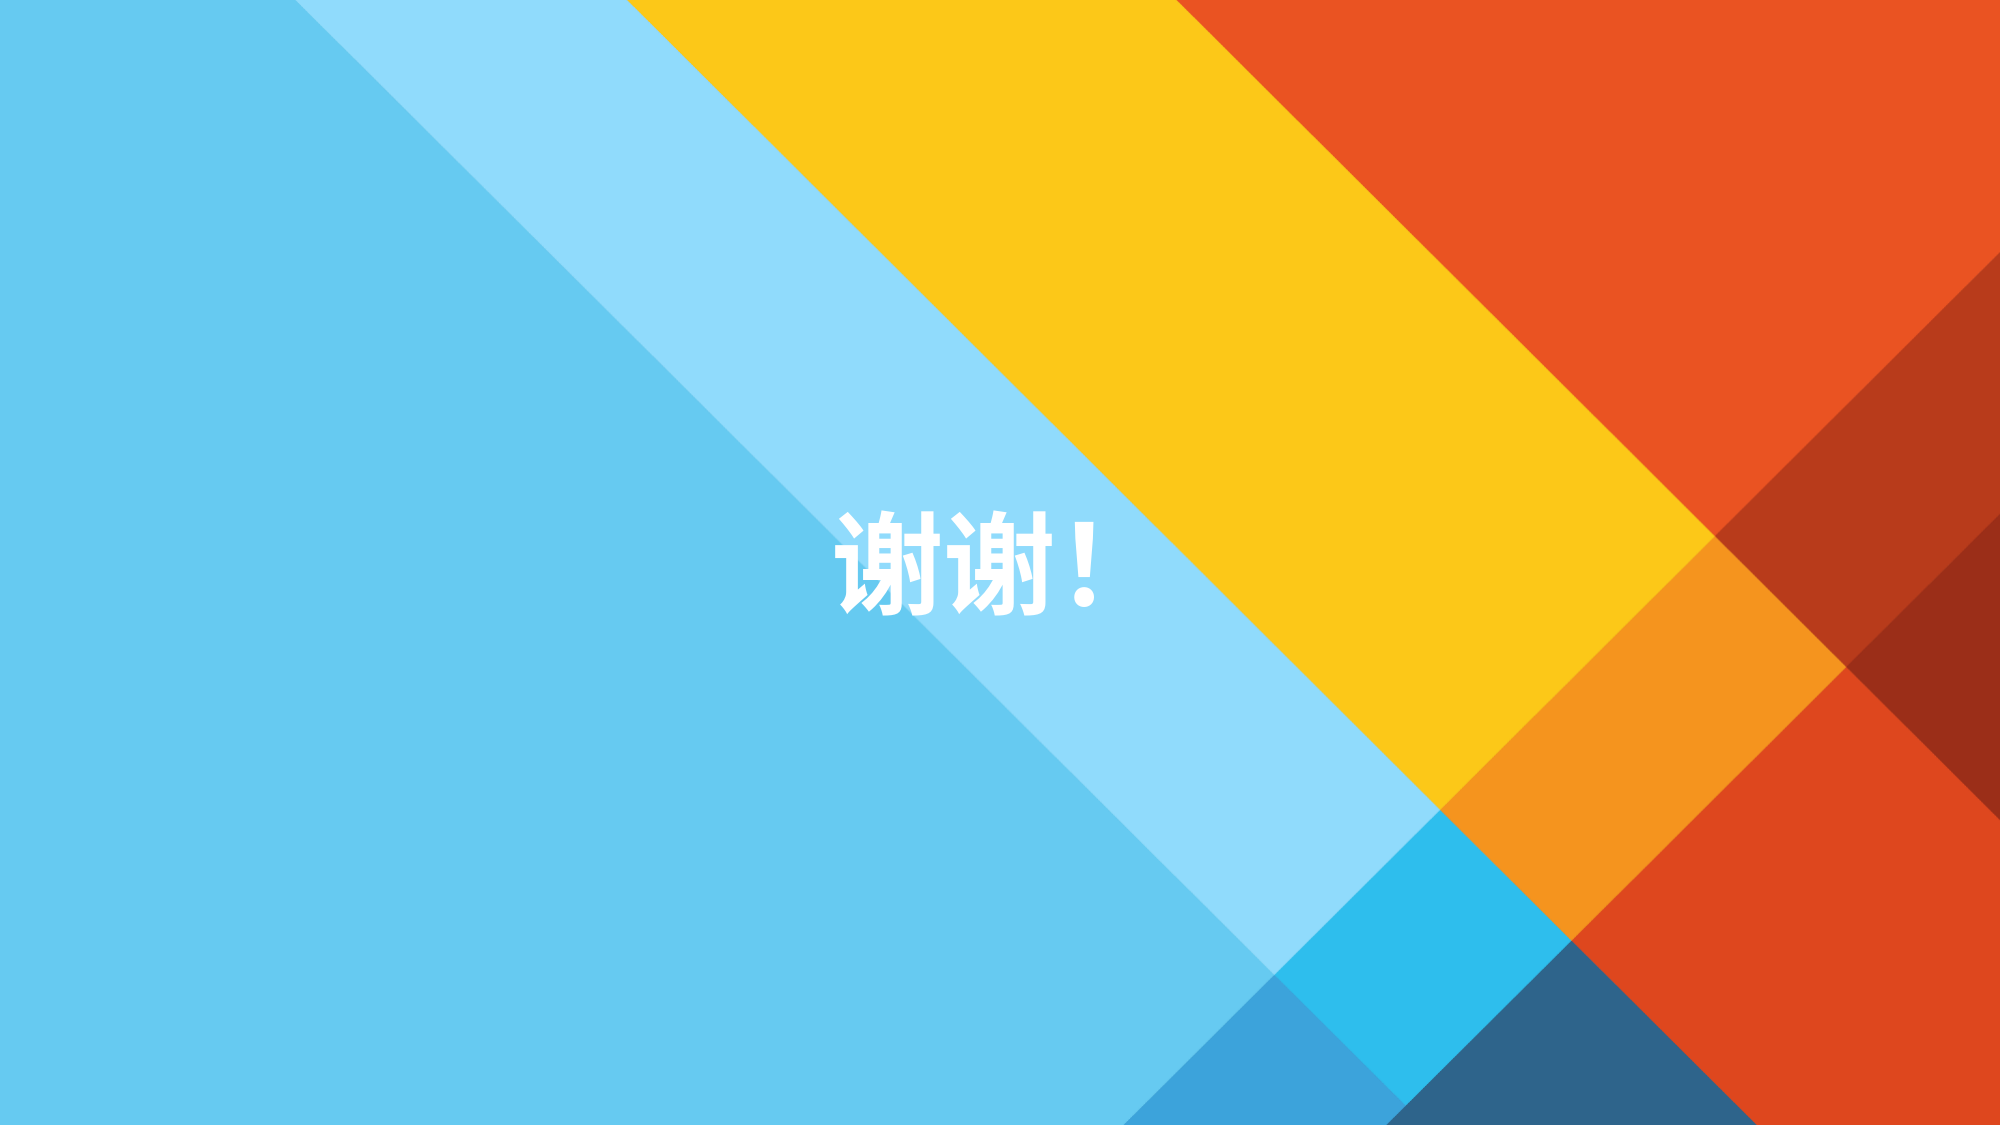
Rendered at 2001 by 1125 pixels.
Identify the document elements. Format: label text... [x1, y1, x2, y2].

picture [0, 0, 2000, 1125]
text_box 谢谢！ [816, 486, 1184, 637]
